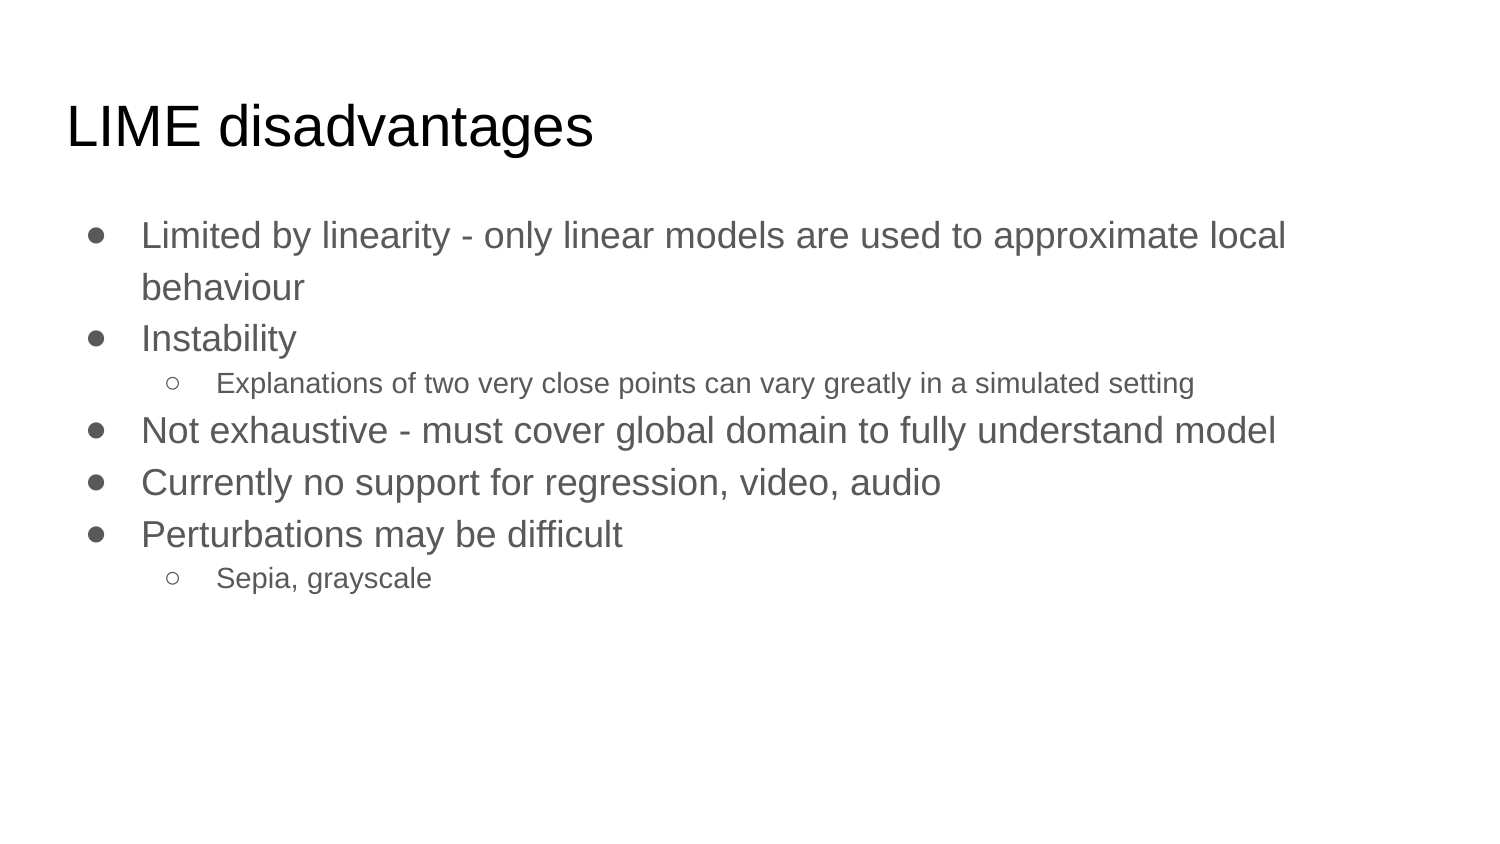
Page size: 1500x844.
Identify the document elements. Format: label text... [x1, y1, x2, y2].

list Limited by linearity - only linear models are used to approximate local behaviour Instability Explanations of two very close points can vary greatly in a simulated setting Not exhaustive - must cover global domain to fully understand model Currently no support for regression, video, audio Perturbations may be difficult Sepia, grayscale [51, 189, 1449, 750]
title LIME disadvantages [51, 72, 1449, 167]
